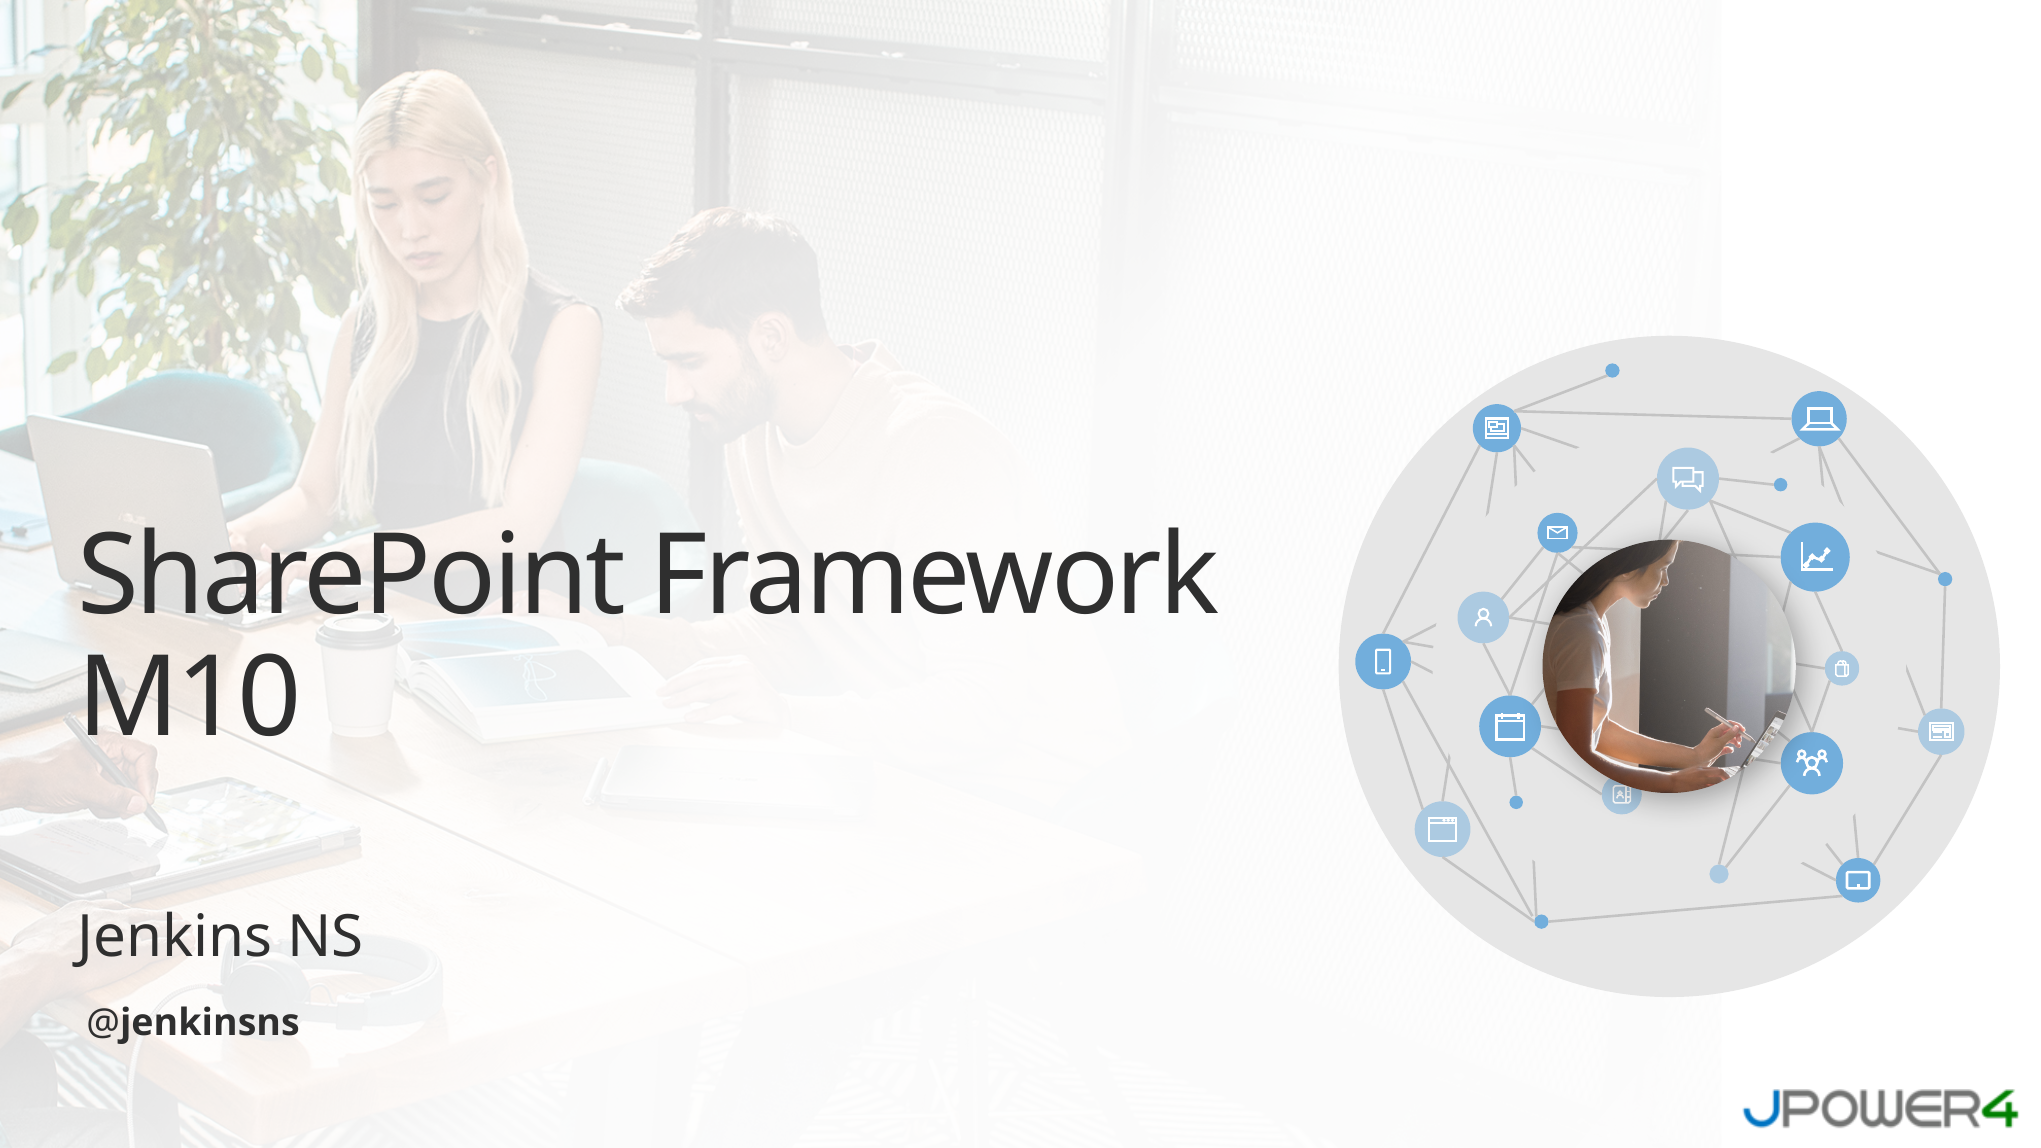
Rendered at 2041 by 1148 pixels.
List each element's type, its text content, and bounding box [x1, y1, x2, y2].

picture [1542, 539, 1796, 793]
text_box @jenkinsns [71, 990, 315, 1051]
title SharePoint Framework M10 [77, 552, 1453, 775]
picture [1738, 1088, 2023, 1133]
list Jenkins NS [77, 888, 702, 972]
